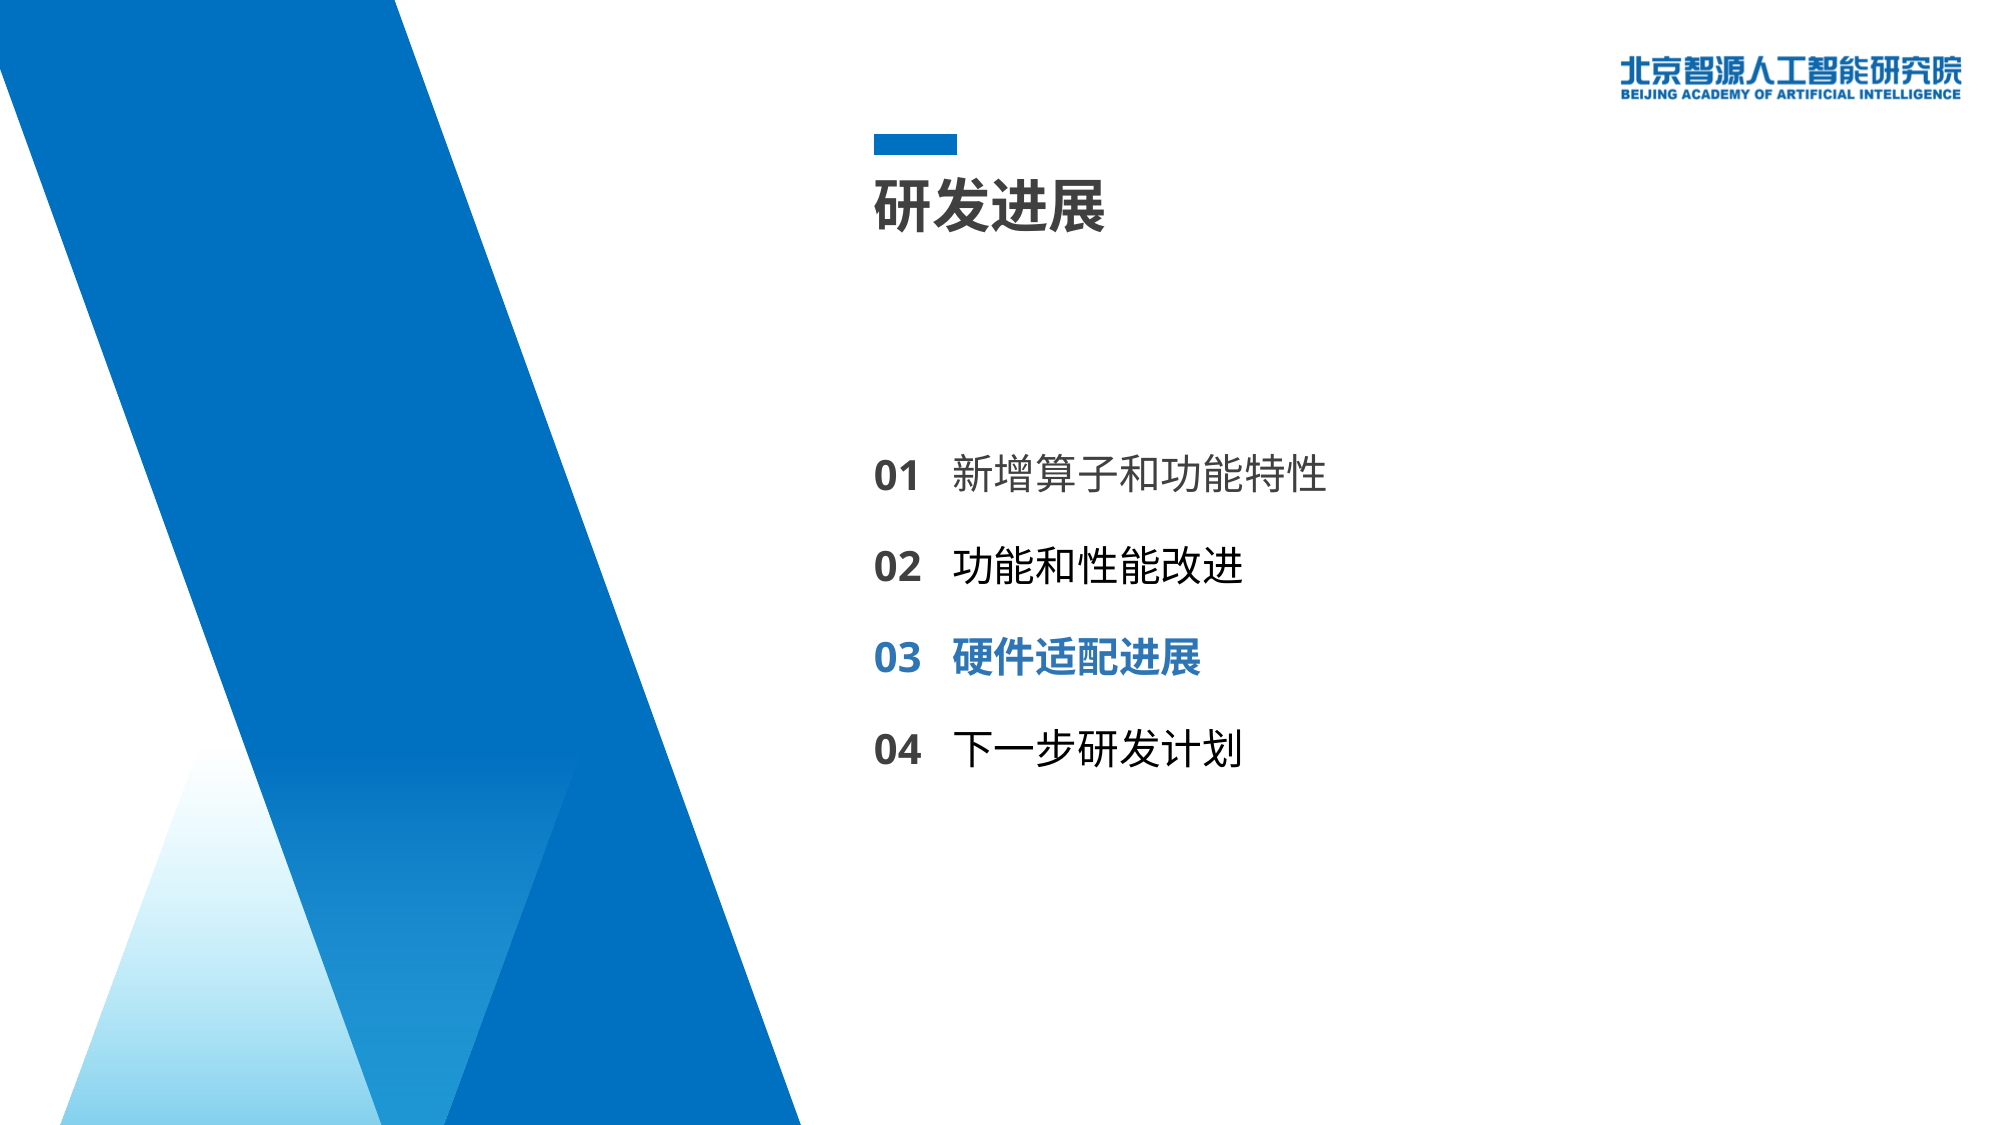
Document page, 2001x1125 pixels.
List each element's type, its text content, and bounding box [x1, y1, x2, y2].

picture [1613, 38, 1972, 117]
text_box 下一步研发计划 [952, 718, 1877, 777]
list 02 [873, 536, 952, 594]
list 研发进展 [873, 169, 1979, 252]
text_box 04 [873, 718, 952, 777]
list 硬件适配进展 [952, 627, 1979, 685]
list 功能和性能改进 [952, 536, 1979, 594]
list 03 [873, 627, 952, 685]
text_box 01 [873, 444, 953, 502]
list 新增算子和功能特性 [953, 444, 2000, 502]
